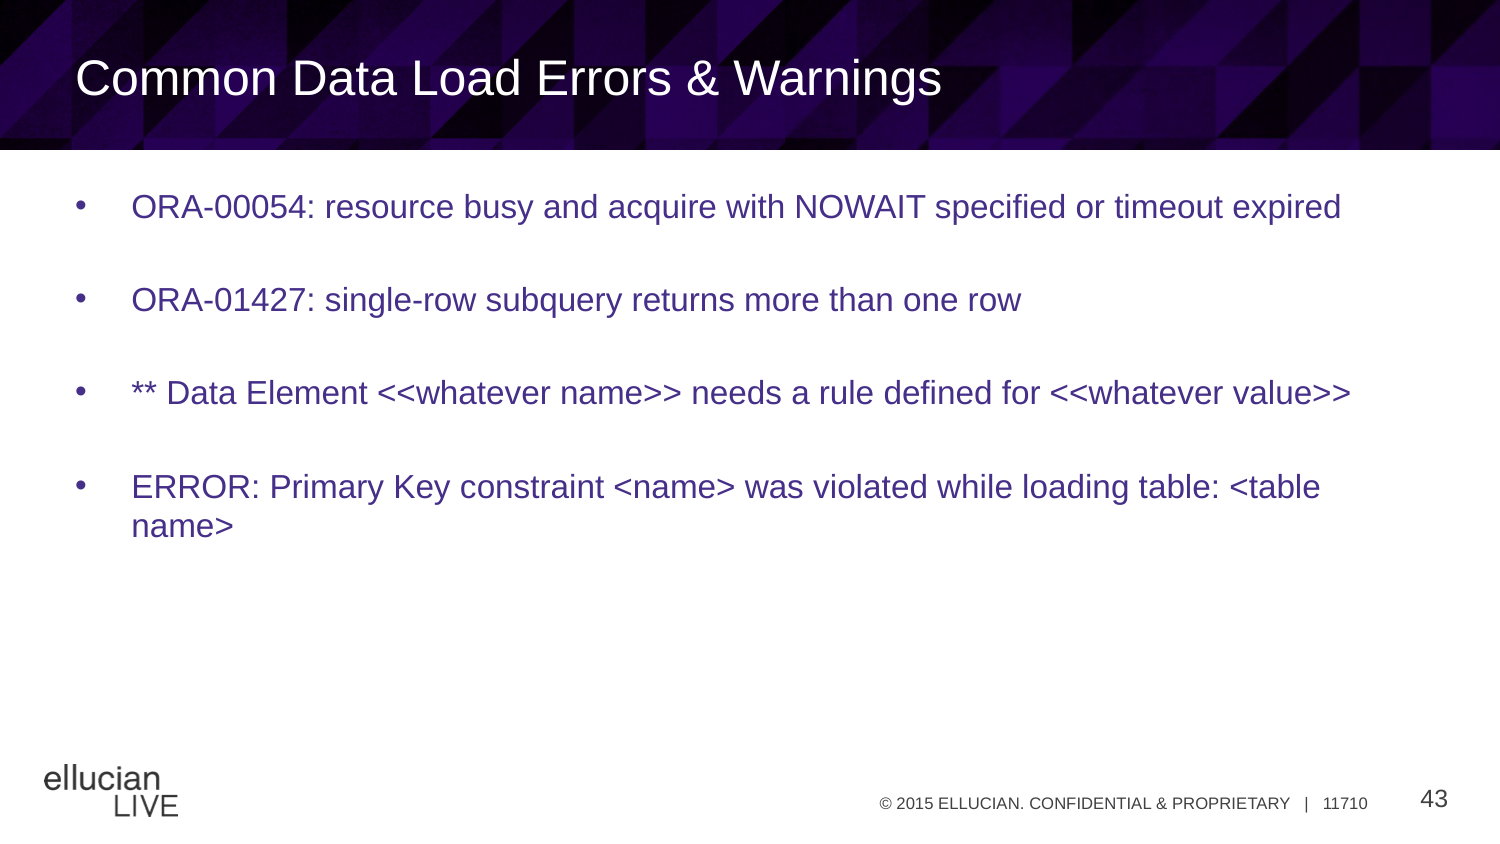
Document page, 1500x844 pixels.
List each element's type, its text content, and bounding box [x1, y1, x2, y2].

list ORA-00054: resource busy and acquire with NOWAIT specified or timeout expired ORA-01427: single-row subquery returns more than one row ** Data Element <<whatever name>> needs a rule defined for <<whatever value>> ERROR: Primary Key constraint <name> was violated while loading table: <table name> [75, 185, 1369, 721]
title Common Data Load Errors & Warnings [75, 4, 1369, 146]
picture [44, 764, 178, 817]
picture [0, 0, 1500, 150]
